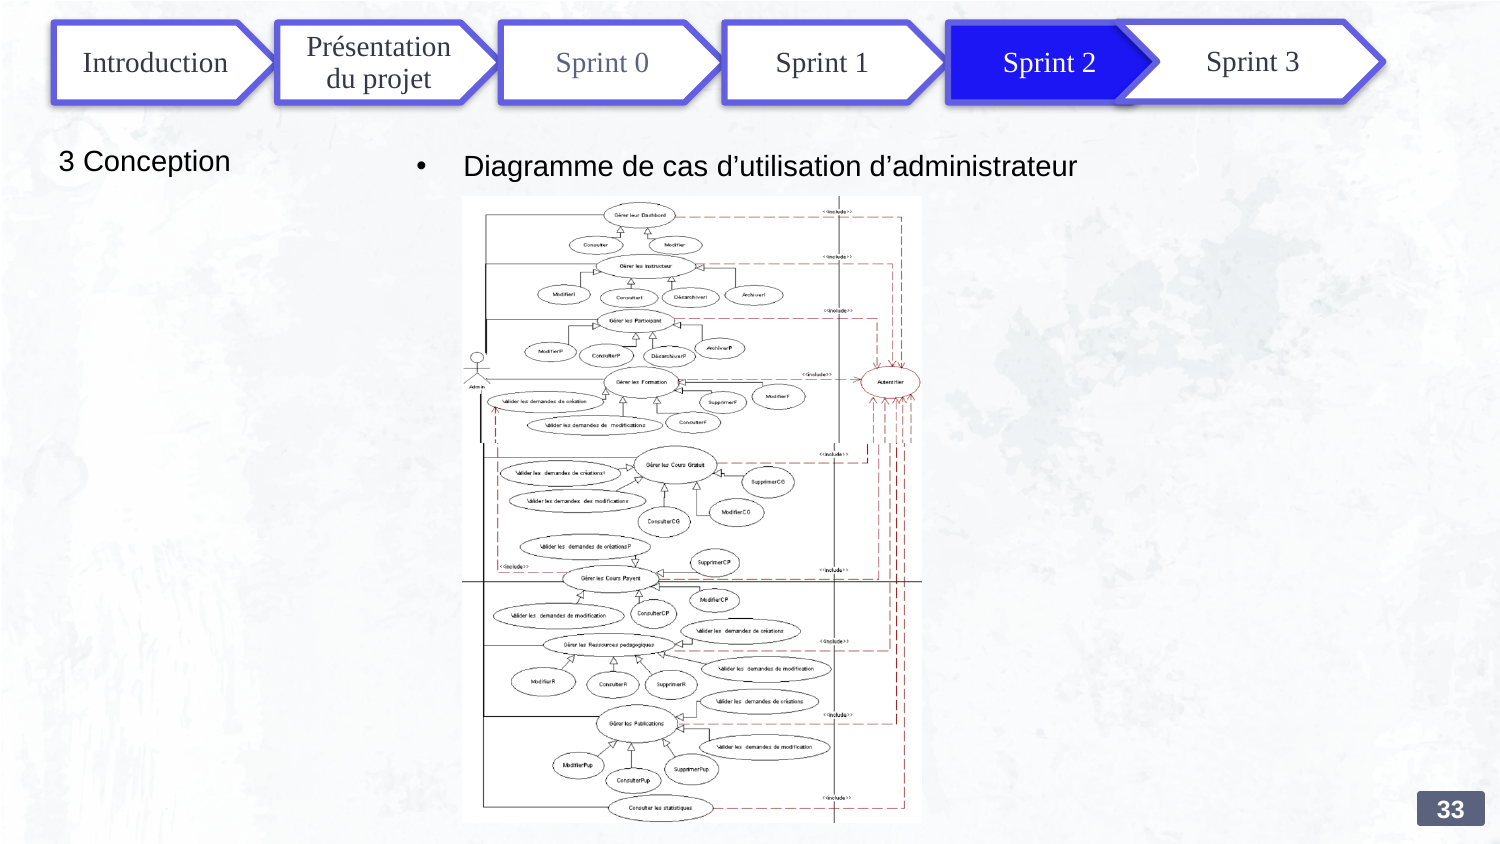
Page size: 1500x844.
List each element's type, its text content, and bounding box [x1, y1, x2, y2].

text_box 33 [1420, 794, 1482, 823]
text_box 3 Conception [43, 134, 523, 185]
text_box Diagramme de cas d’utilisation d’administrateur [401, 140, 1227, 190]
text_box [53, 22, 1114, 103]
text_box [1116, 21, 1384, 102]
picture [2, 2, 1500, 844]
